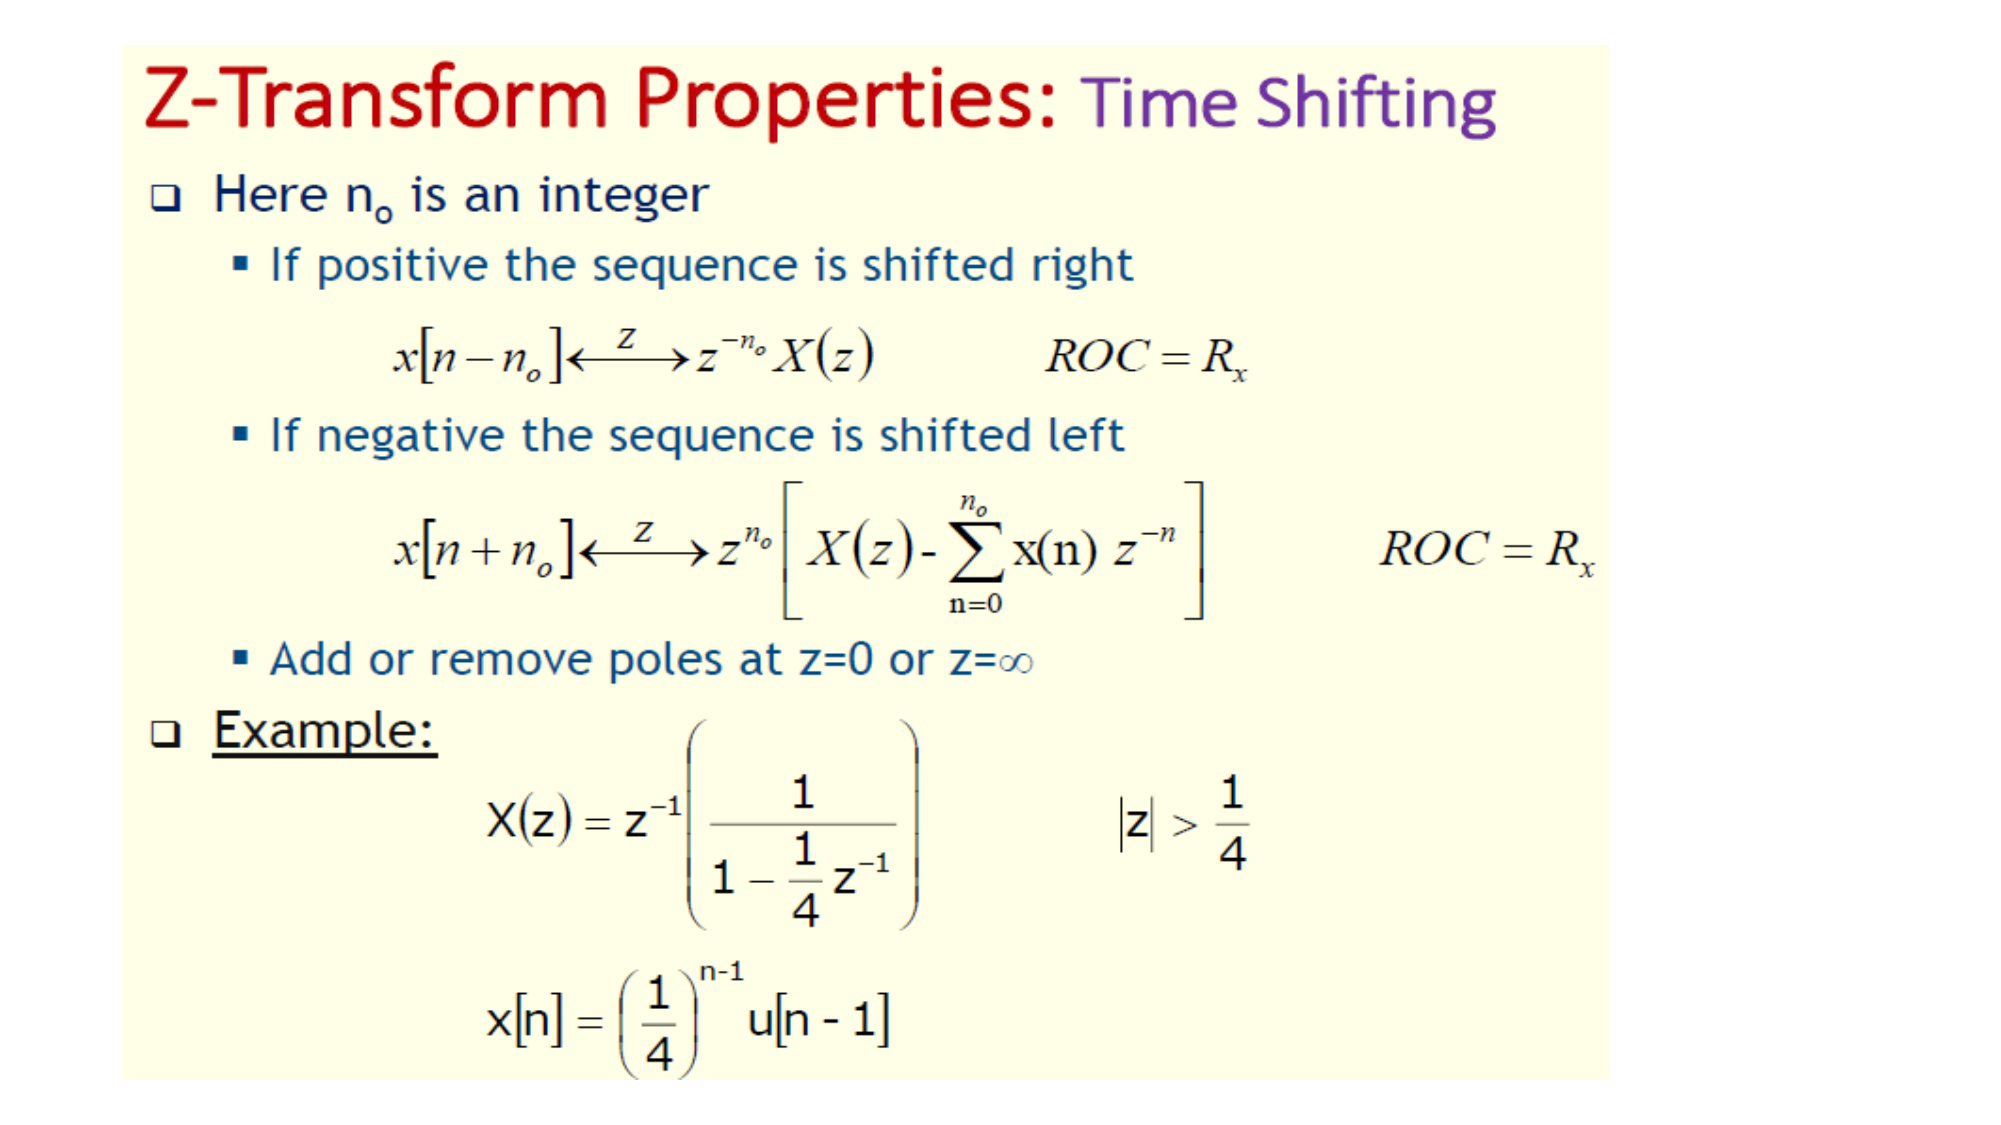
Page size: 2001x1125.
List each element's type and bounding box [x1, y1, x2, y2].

picture [122, 45, 1609, 1080]
